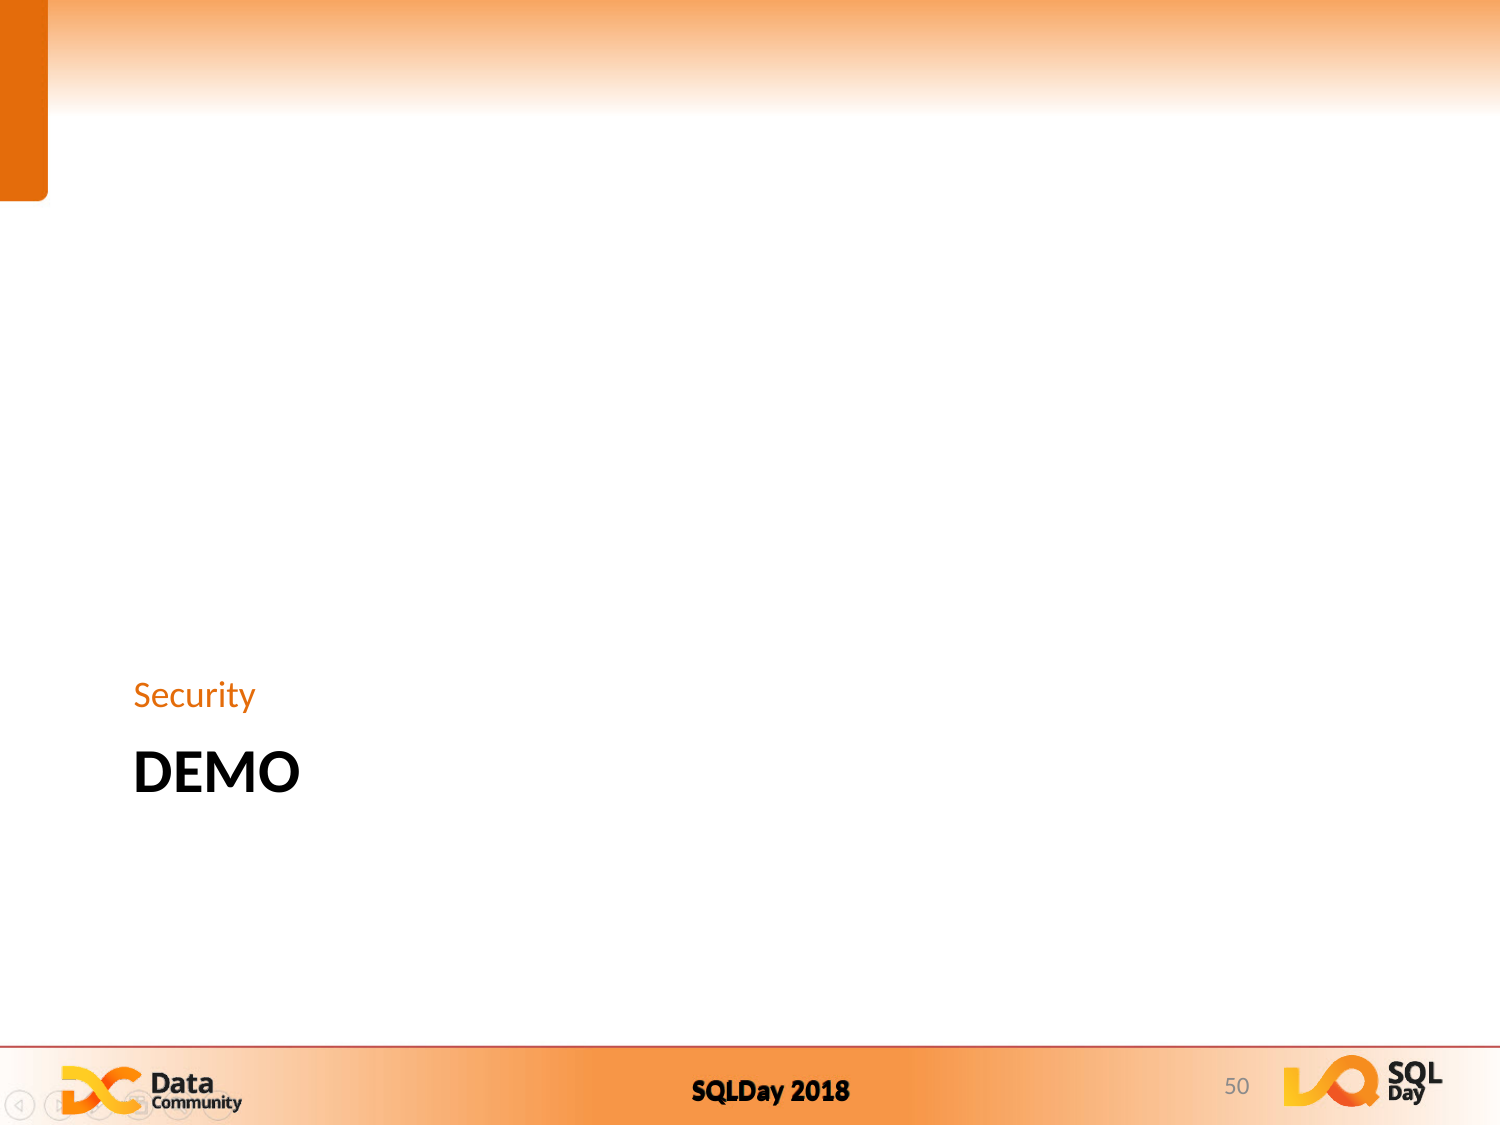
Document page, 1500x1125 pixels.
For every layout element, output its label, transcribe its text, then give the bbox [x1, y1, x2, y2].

picture [0, 0, 1500, 1125]
slide_number 50 [927, 1054, 1265, 1115]
list Security [118, 476, 1394, 723]
title DEMO [118, 723, 1394, 947]
